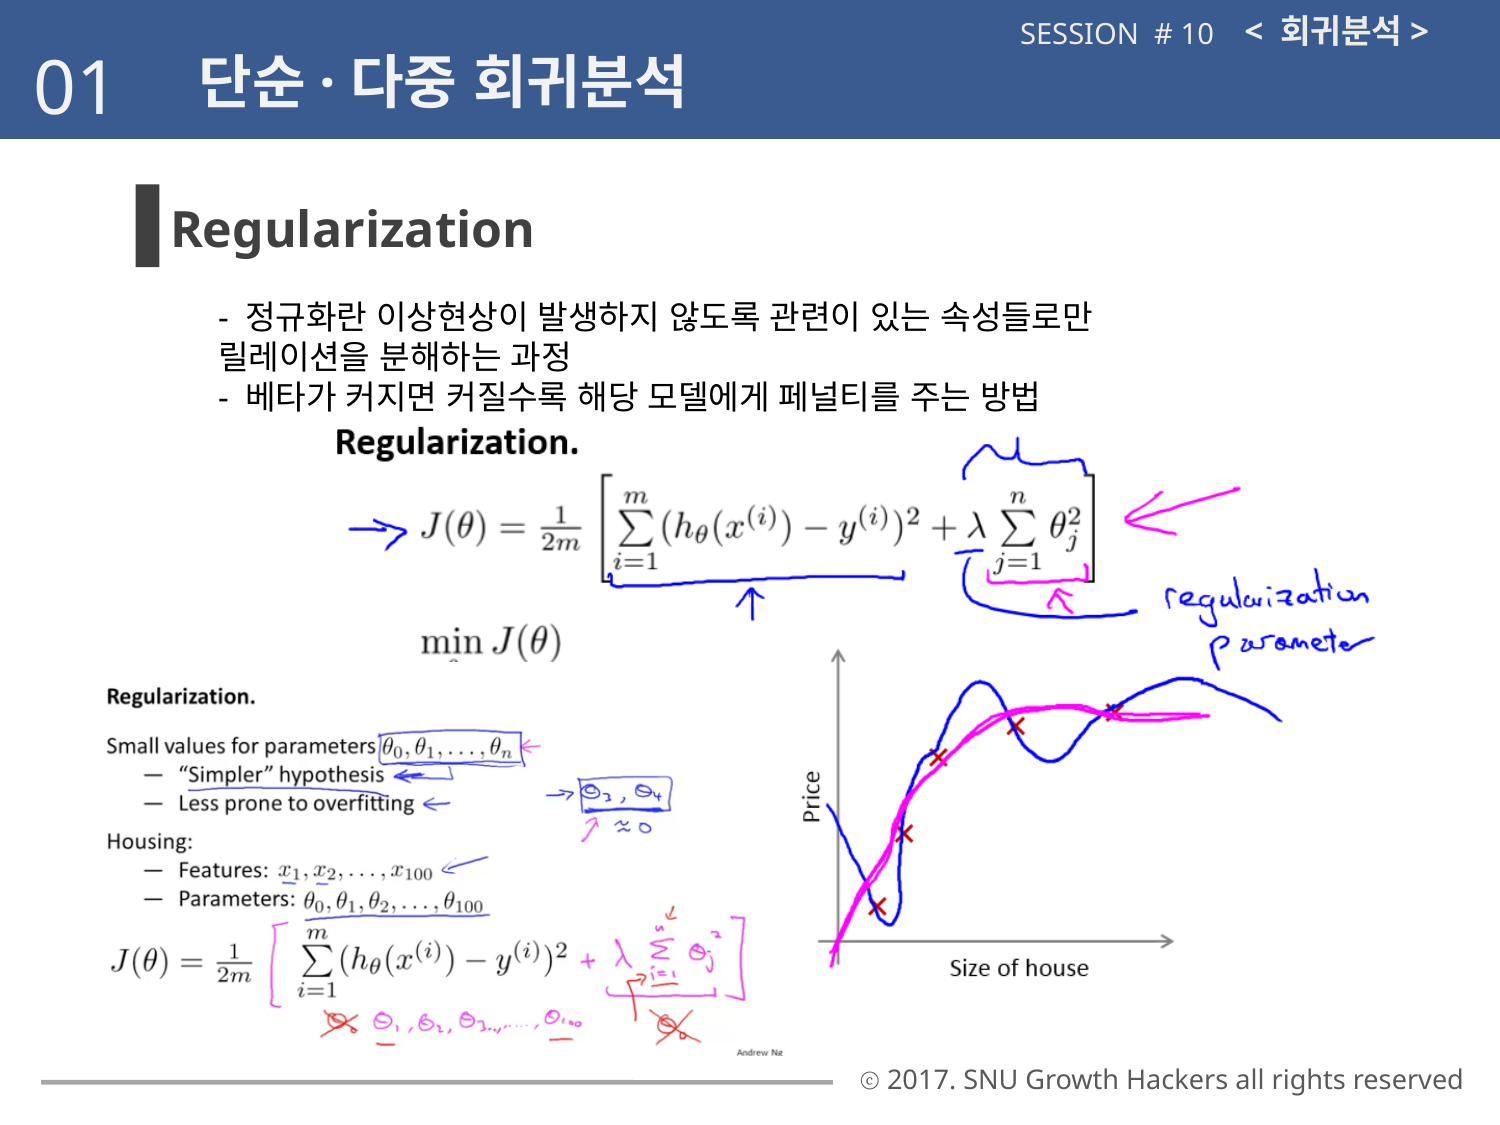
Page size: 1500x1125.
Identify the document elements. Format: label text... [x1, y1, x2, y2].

text_box Regularization [155, 189, 552, 265]
picture [75, 424, 1434, 1056]
text_box ⓒ 2017. SNU Growth Hackers all rights reserved [844, 1055, 1495, 1103]
text_box - 정규화란 이상현상이 발생하지 않도록 관련이 있는 속성들로만 릴레이션을 분해하는 과정 - 베타가 커지면 커질수록 해당 모델에게 페널티를 주는 방법 [203, 288, 1152, 424]
text_box [134, 182, 161, 269]
text_box 단순·다중 회귀분석 [183, 37, 703, 123]
text_box [0, 0, 1500, 139]
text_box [986, 2, 1440, 59]
text_box 01 [18, 32, 135, 138]
